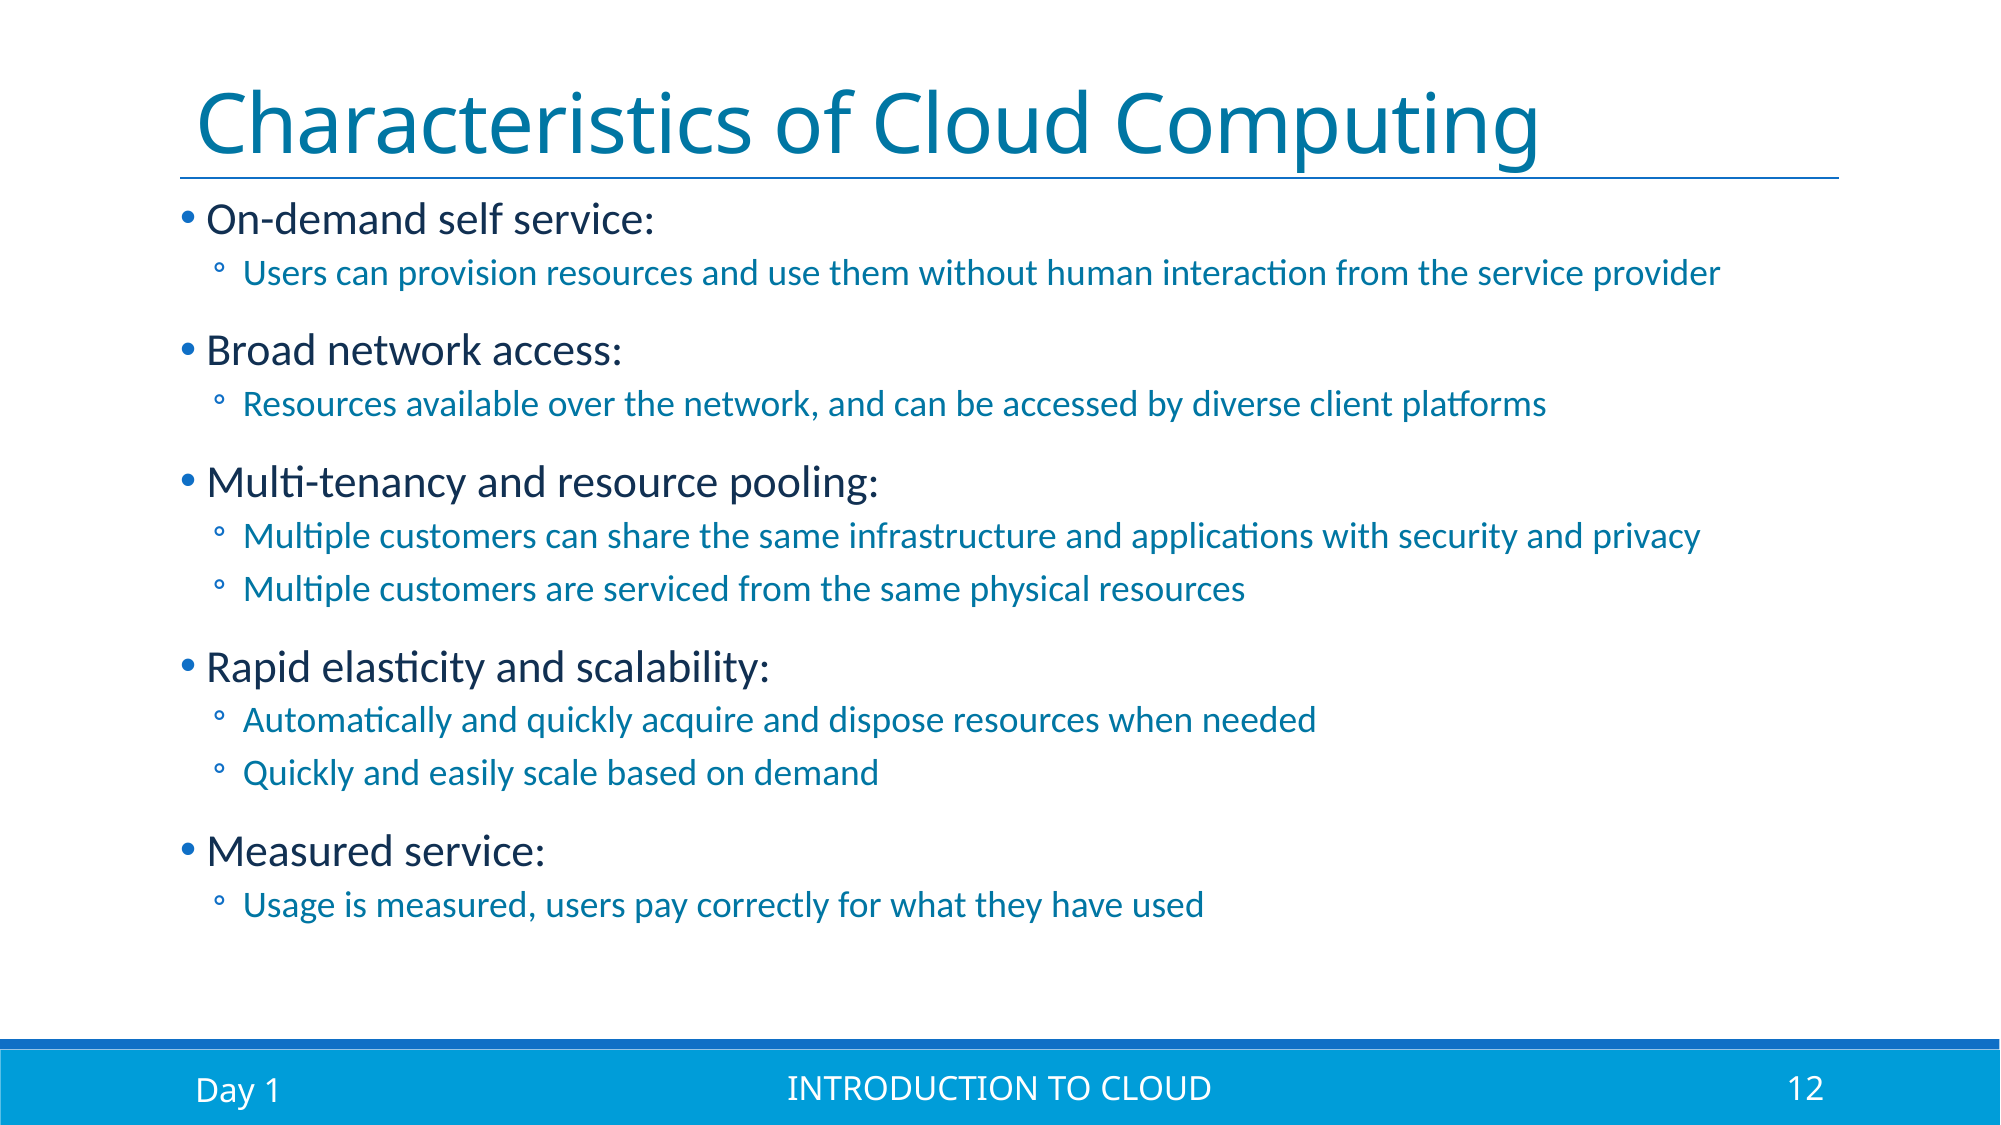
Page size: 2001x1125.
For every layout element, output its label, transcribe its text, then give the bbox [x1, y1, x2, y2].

footer Introduction to Cloud [604, 1059, 1396, 1120]
slide_number Day 1 [180, 1059, 586, 1120]
list On-demand self service: Users can provision resources and use them without human interaction from the service provider Broad network access: Resources available over the network, and can be accessed by diverse client platforms Multi-tenancy and resource pooling: Multiple customers can share the same infrastructure and applications with security and privacy Multiple customers are serviced from the same physical resources Rapid elasticity and scalability: Automatically and quickly acquire and dispose resources when needed Quickly and easily scale based on demand Measured service: Usage is measured, users pay correctly for what they have used [180, 187, 1840, 997]
slide_number 12 [1624, 1059, 1840, 1120]
title Characteristics of Cloud Computing [180, 47, 1830, 178]
